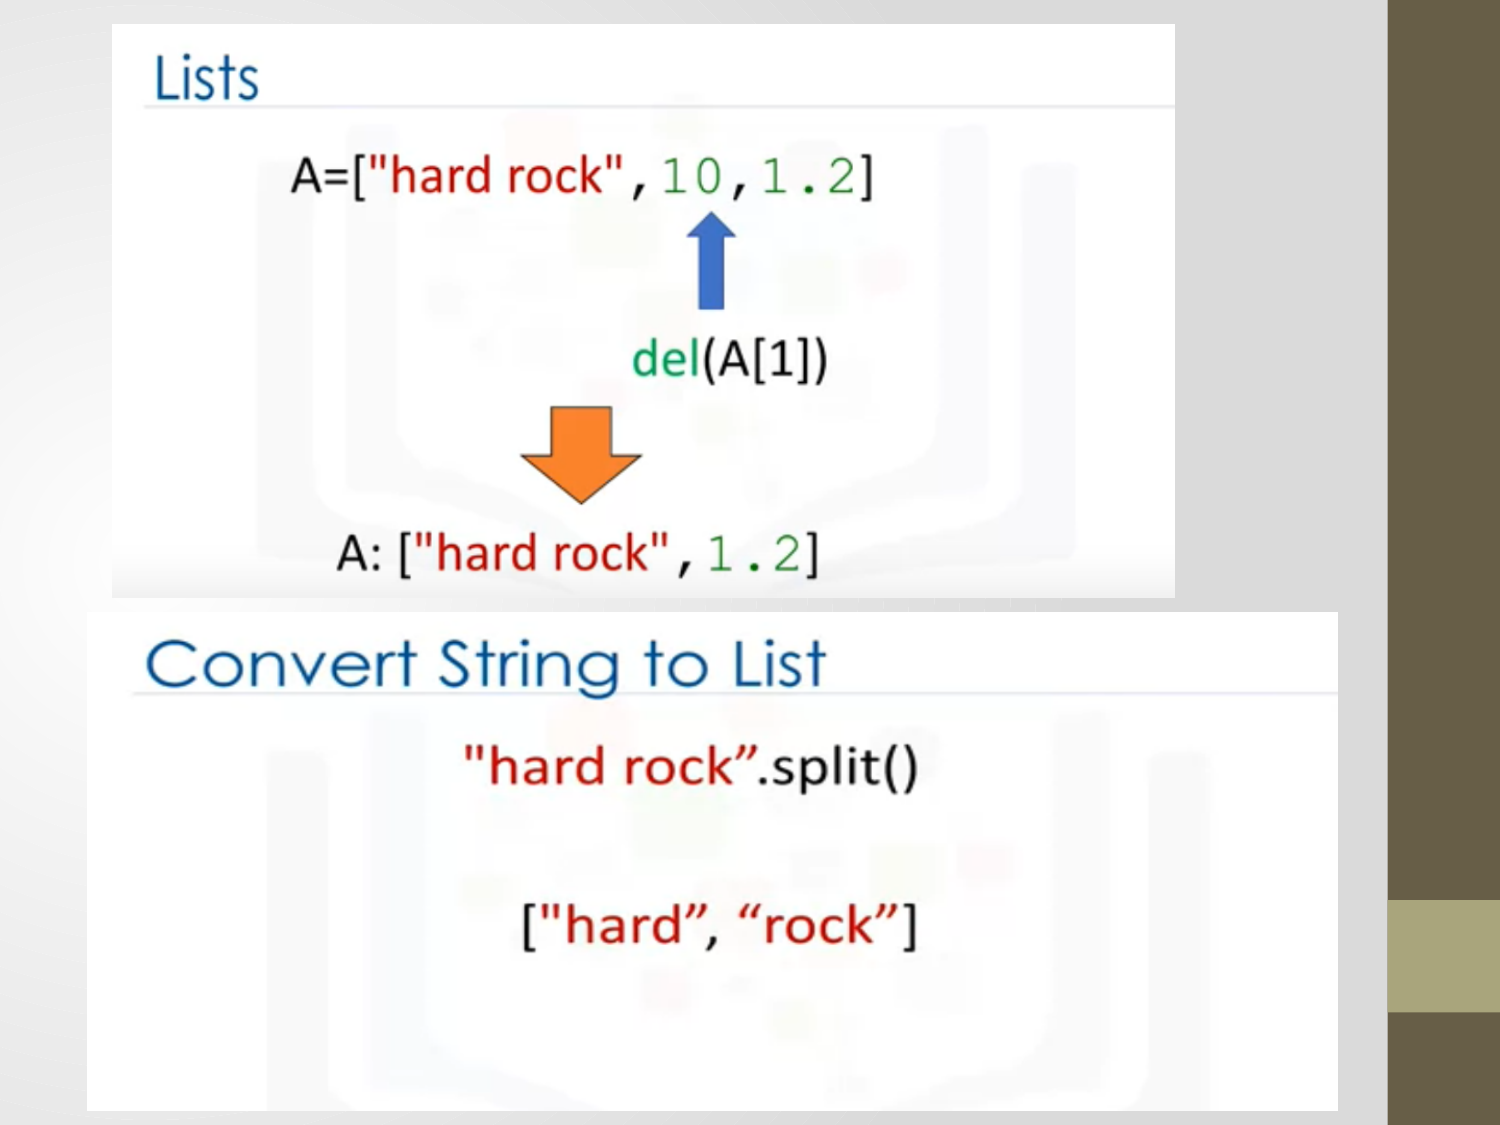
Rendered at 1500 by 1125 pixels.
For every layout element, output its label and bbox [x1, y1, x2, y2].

list [86, 611, 1339, 1112]
picture [111, 24, 1176, 599]
